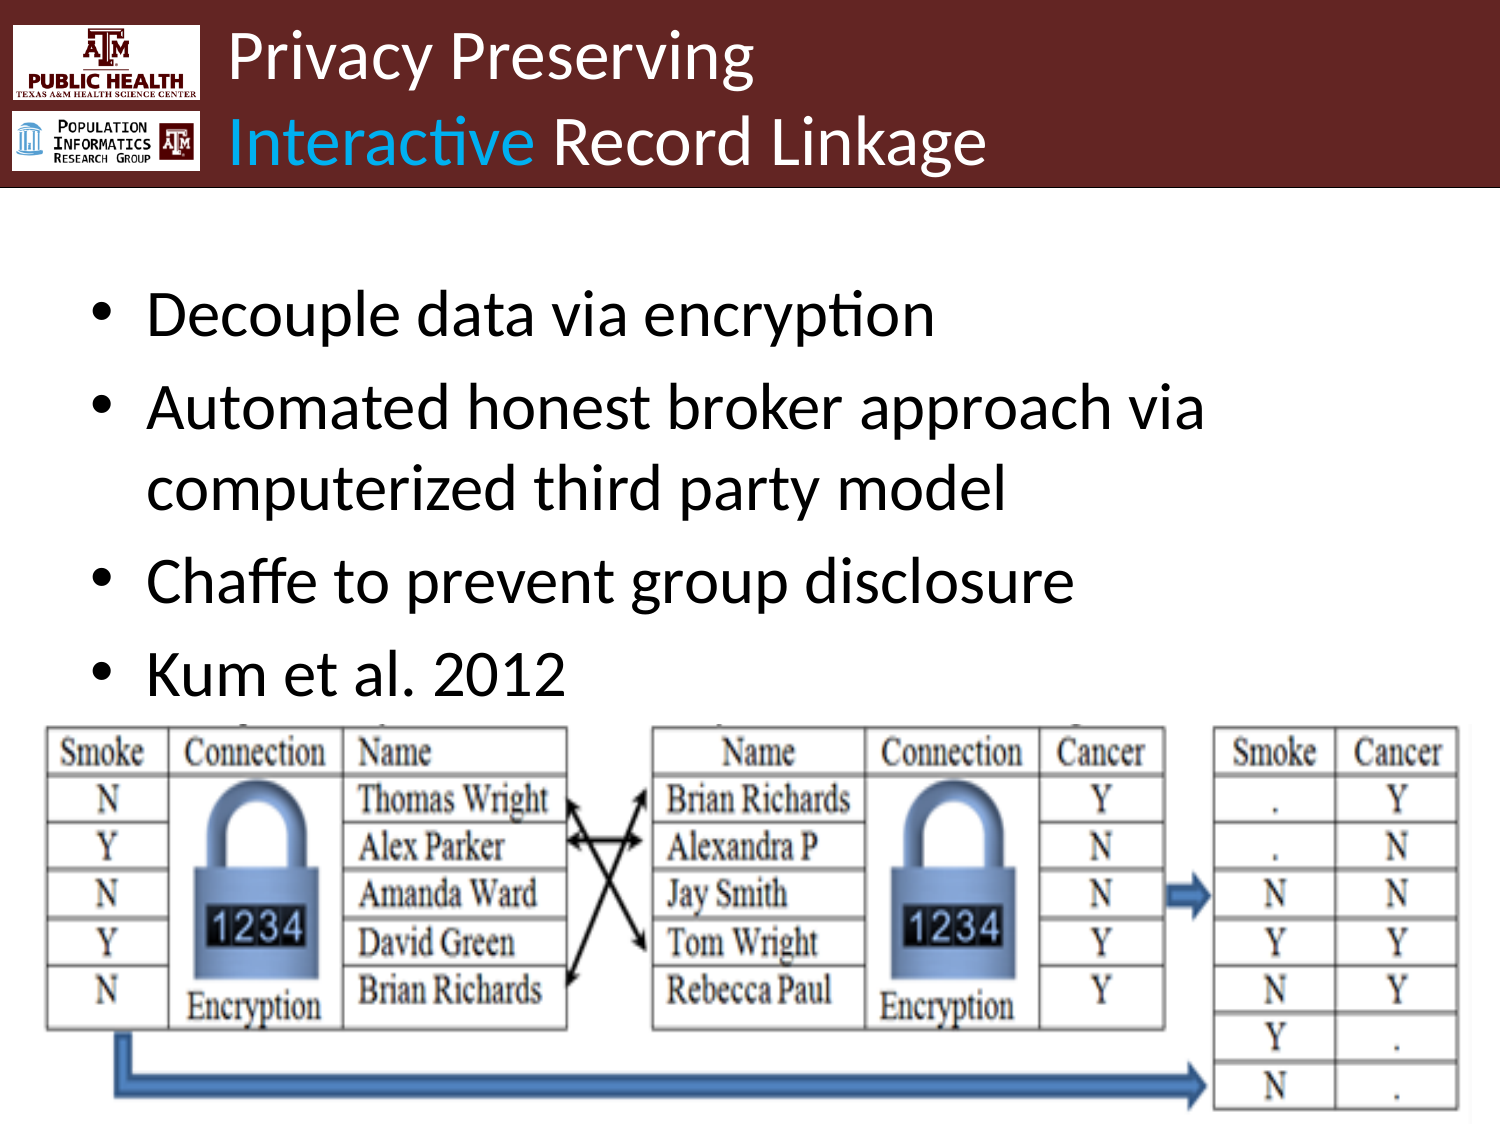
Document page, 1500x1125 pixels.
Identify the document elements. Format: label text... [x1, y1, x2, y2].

list Decouple data via encryption Automated honest broker approach via computerized third party model Chaffe to prevent group disclosure Kum et al. 2012 [75, 262, 1425, 723]
picture [33, 724, 1472, 1124]
title Privacy Preserving Interactive Record Linkage [212, 0, 1500, 188]
picture [12, 25, 200, 100]
picture [12, 111, 200, 171]
